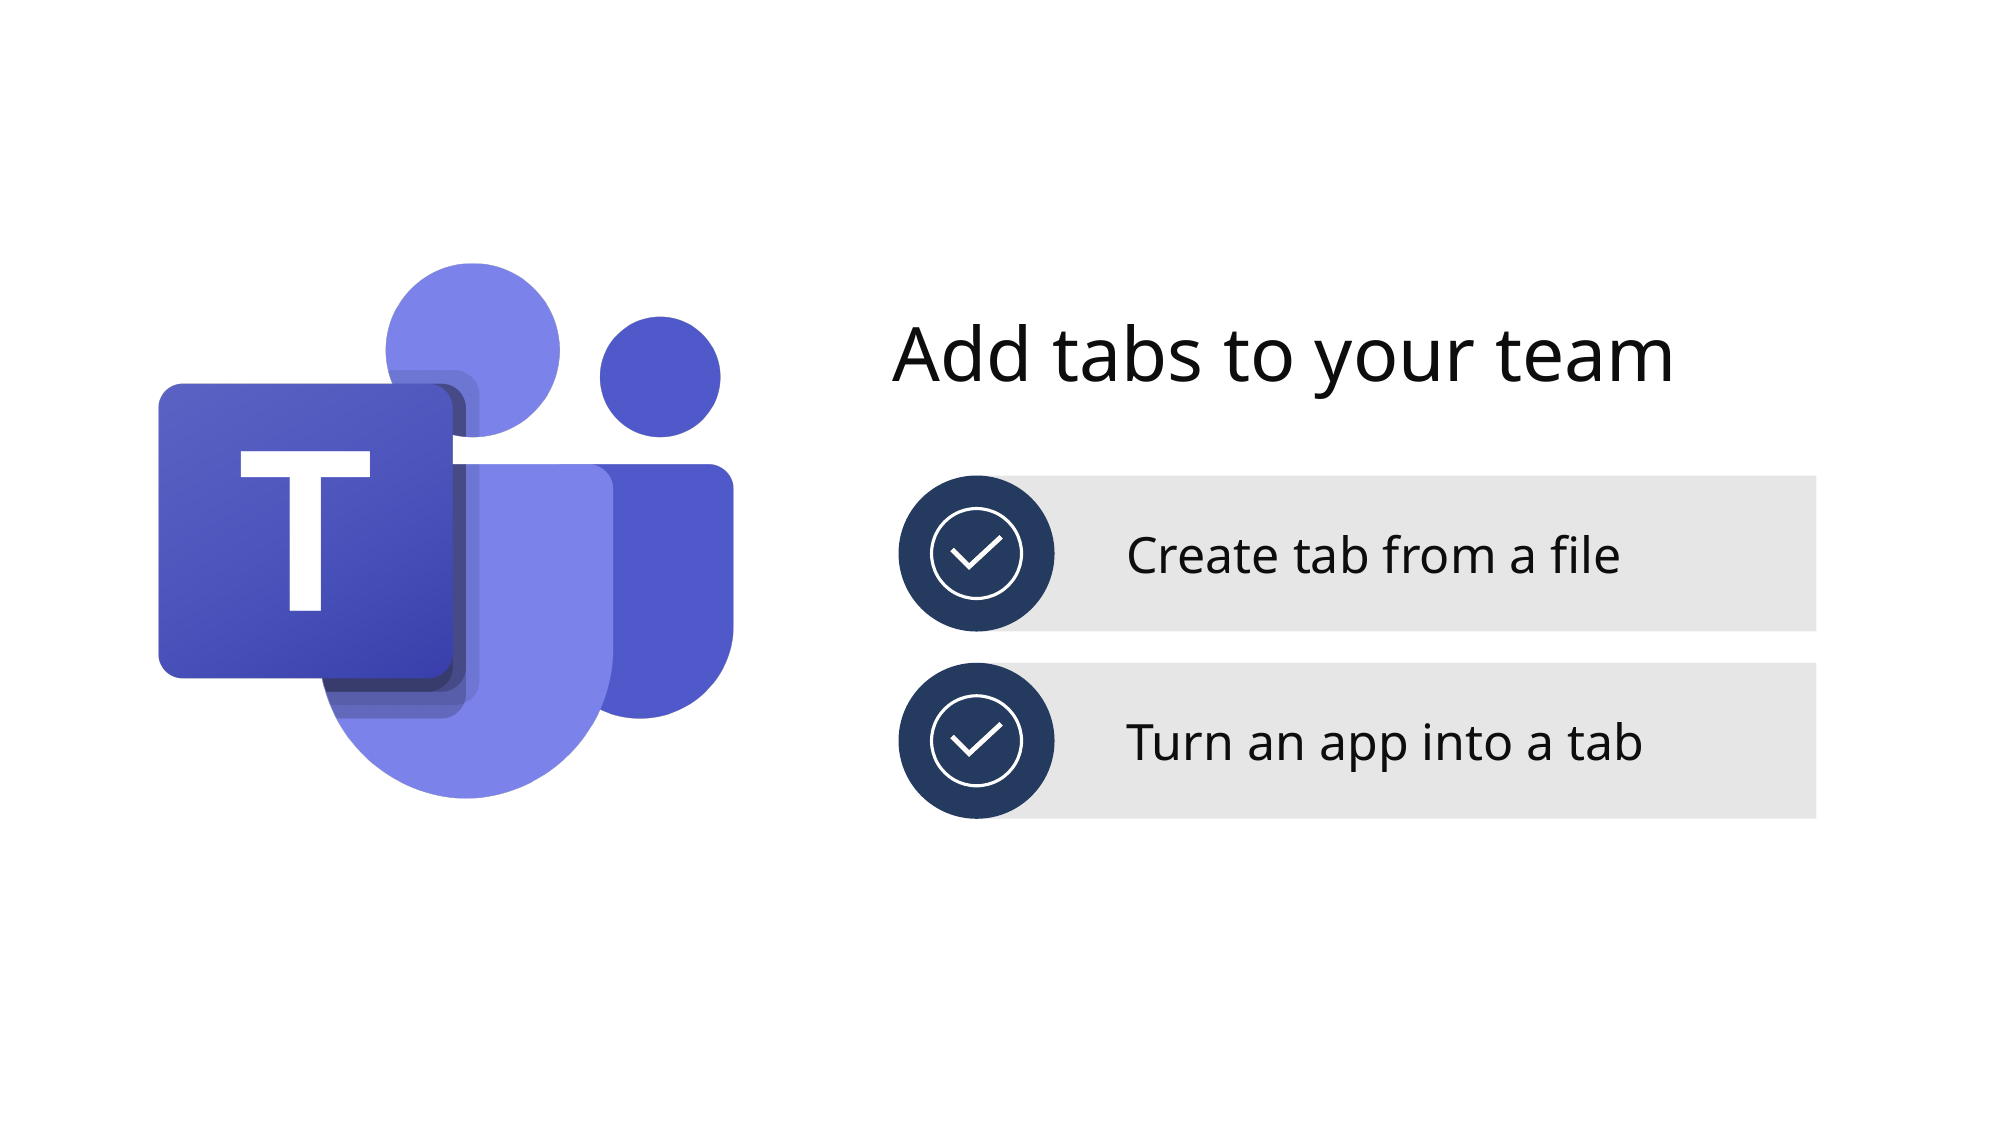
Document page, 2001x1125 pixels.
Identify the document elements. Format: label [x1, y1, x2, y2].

text_box [898, 305, 1817, 820]
picture [139, 257, 753, 804]
